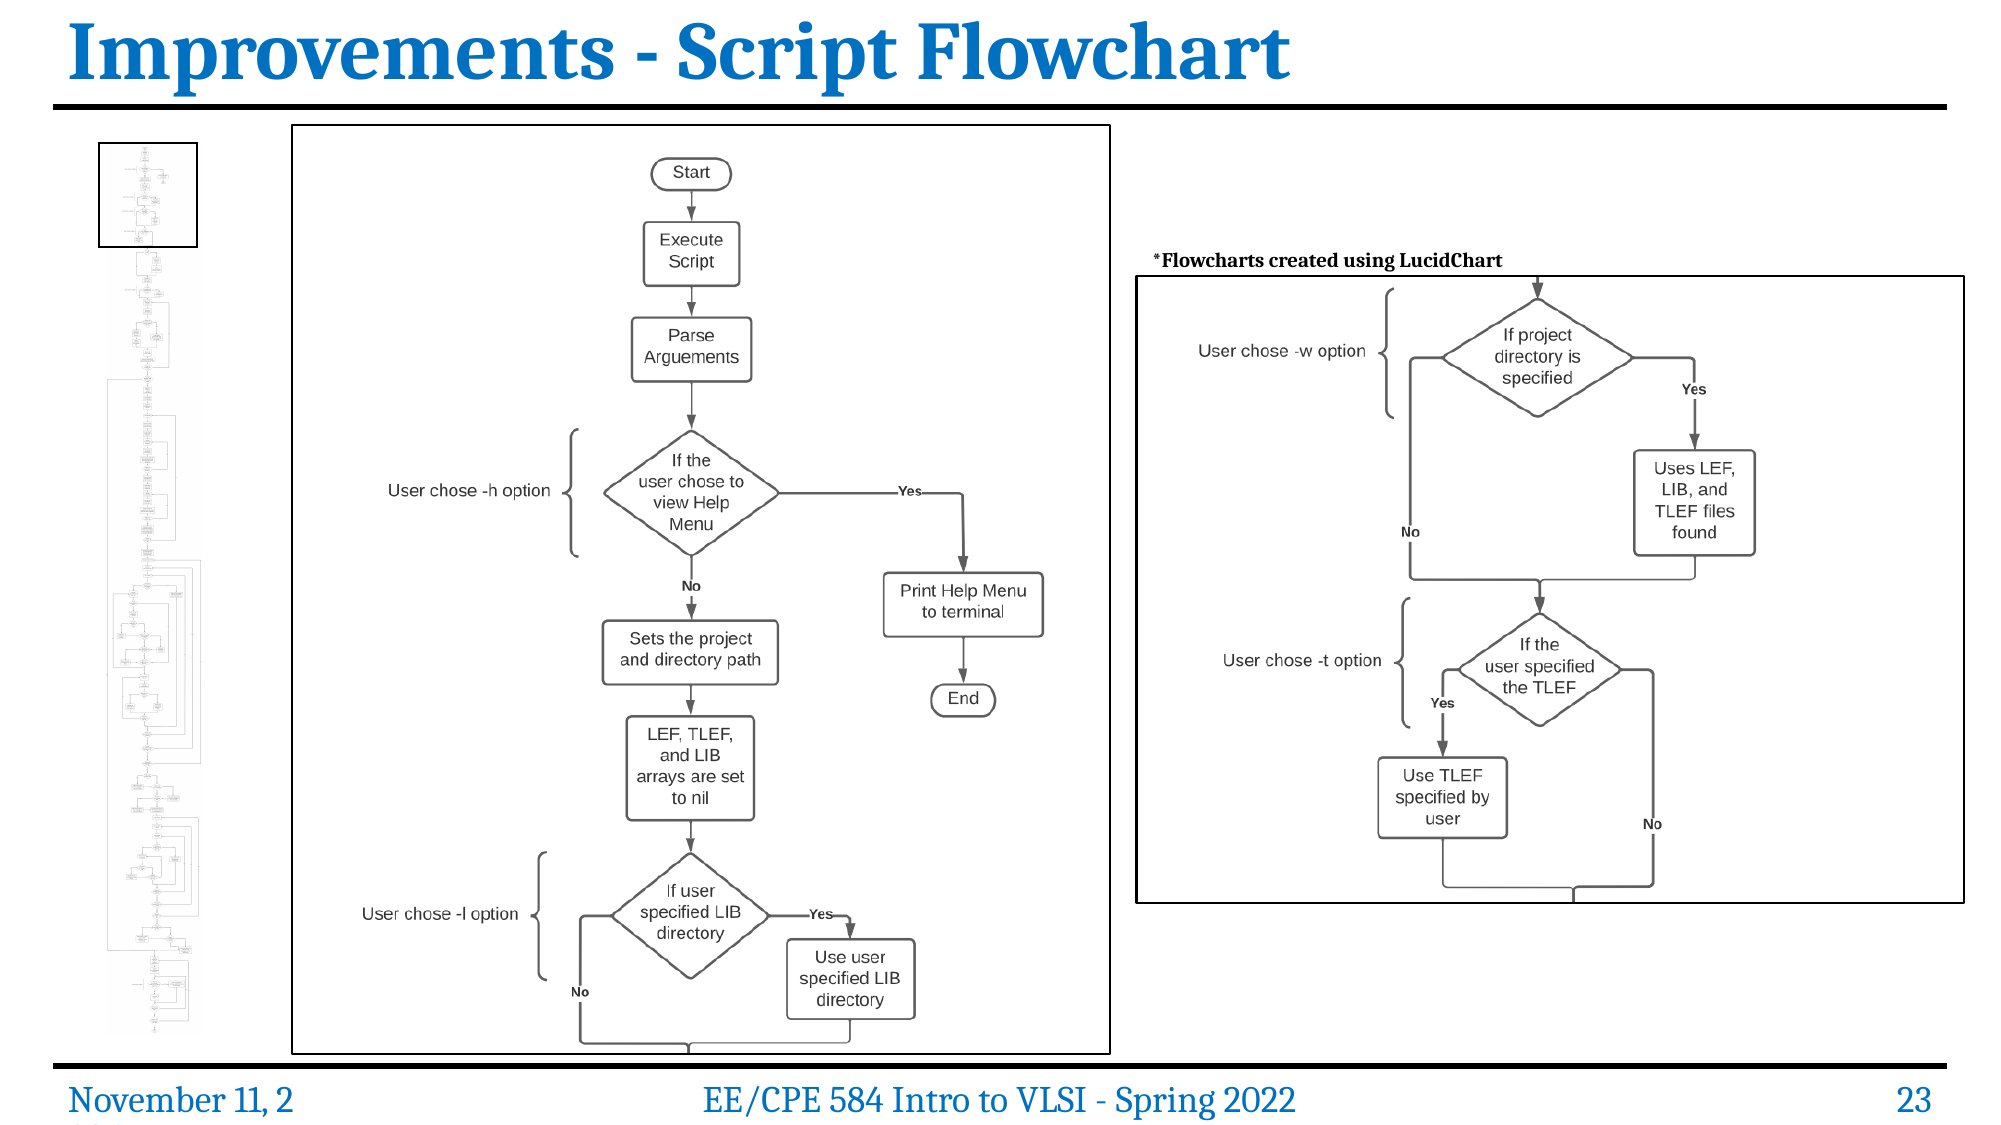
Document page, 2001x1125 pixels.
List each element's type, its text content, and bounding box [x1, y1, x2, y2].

picture [292, 126, 1109, 1053]
text_box [98, 142, 198, 248]
picture [1137, 276, 1964, 903]
list Improvements - Script Flowchart [53, 0, 1947, 112]
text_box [105, 145, 203, 1034]
text_box *Flowcharts created using LucidChart [1137, 239, 1713, 276]
